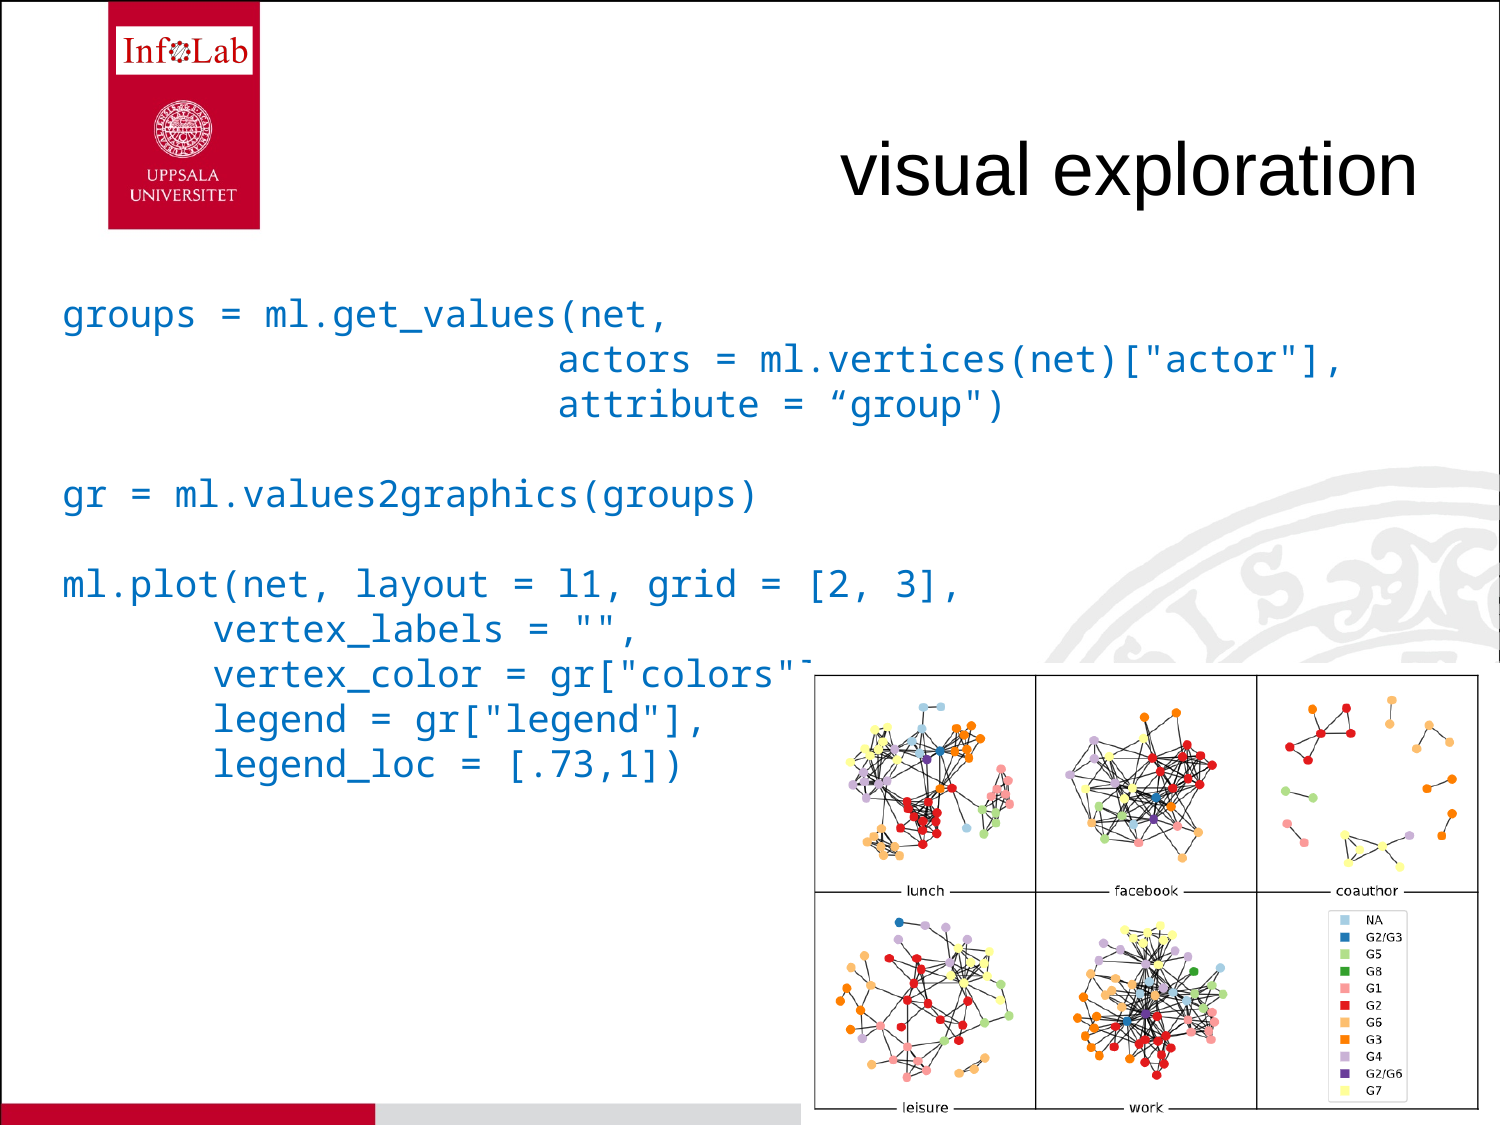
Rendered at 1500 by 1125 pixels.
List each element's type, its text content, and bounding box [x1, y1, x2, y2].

text_box groups = ml.get_values(net, actors = ml.vertices(net)["actor"], attribute = “group") gr = ml.values2graphics(groups) ml.plot(net, layout = l1, grid = [2, 3], vertex_labels = "", vertex_color = gr["colors"], legend = gr["legend"], legend_loc = [.73,1]) [47, 282, 1453, 838]
picture [0, 0, 1500, 1125]
title visual exploration [289, 99, 1436, 232]
